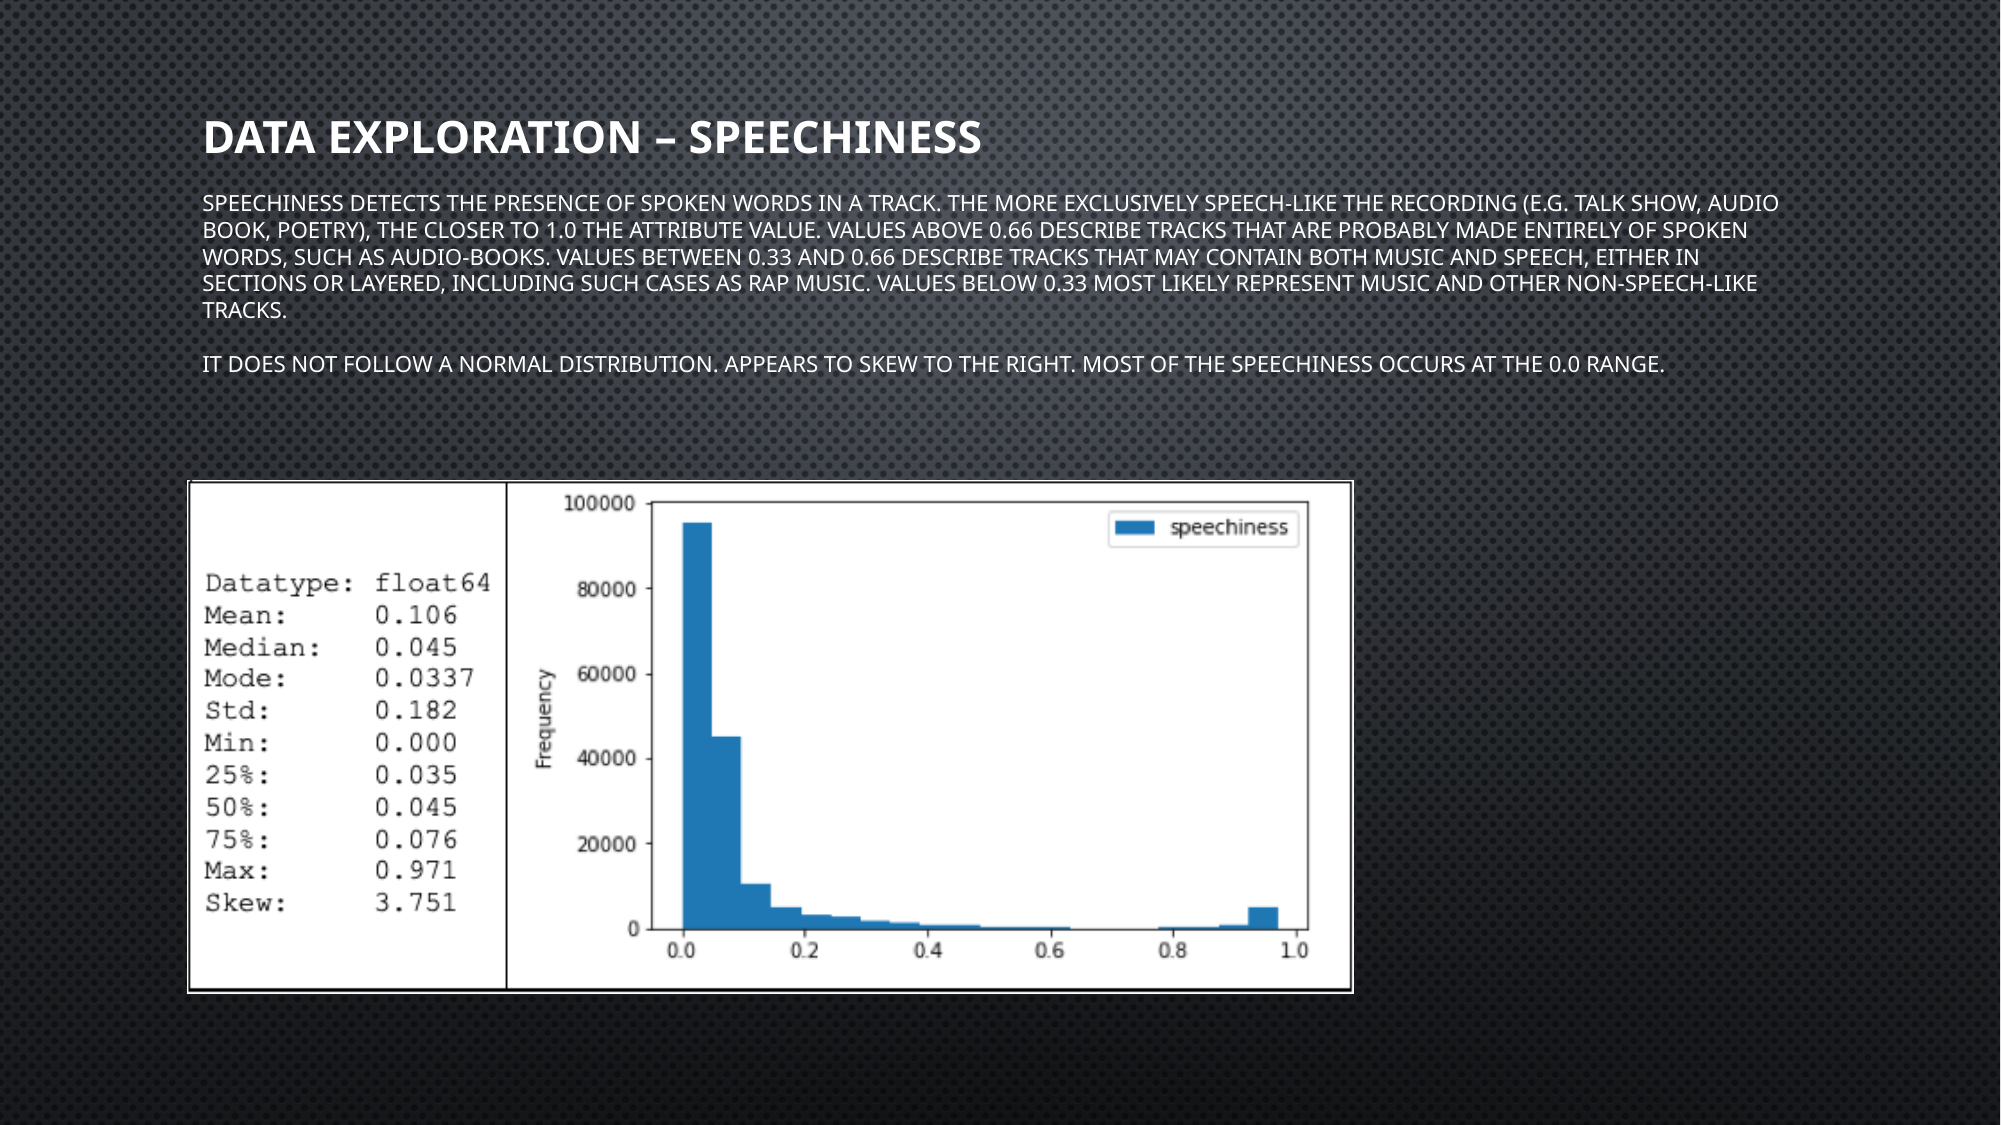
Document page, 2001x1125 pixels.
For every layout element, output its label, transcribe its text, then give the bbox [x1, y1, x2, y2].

title Data Exploration – Speechiness Speechiness detects the presence of spoken words in a track. The more exclusively speech-like the recording (e.g. talk show, audio book, poetry), the closer to 1.0 the attribute value. Values above 0.66 describe tracks that are probably made entirely of spoken words, such as audio-books. Values between 0.33 and 0.66 describe tracks that may contain both music and speech, either in sections or layered, including such cases as rap music. Values below 0.33 most likely represent music and other non-speech-like tracks. It Does not follow a normal distribution. Appears to skew to the right. Most of the speechiness occurs at the 0.0 range. [187, 99, 1813, 413]
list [186, 480, 1354, 994]
